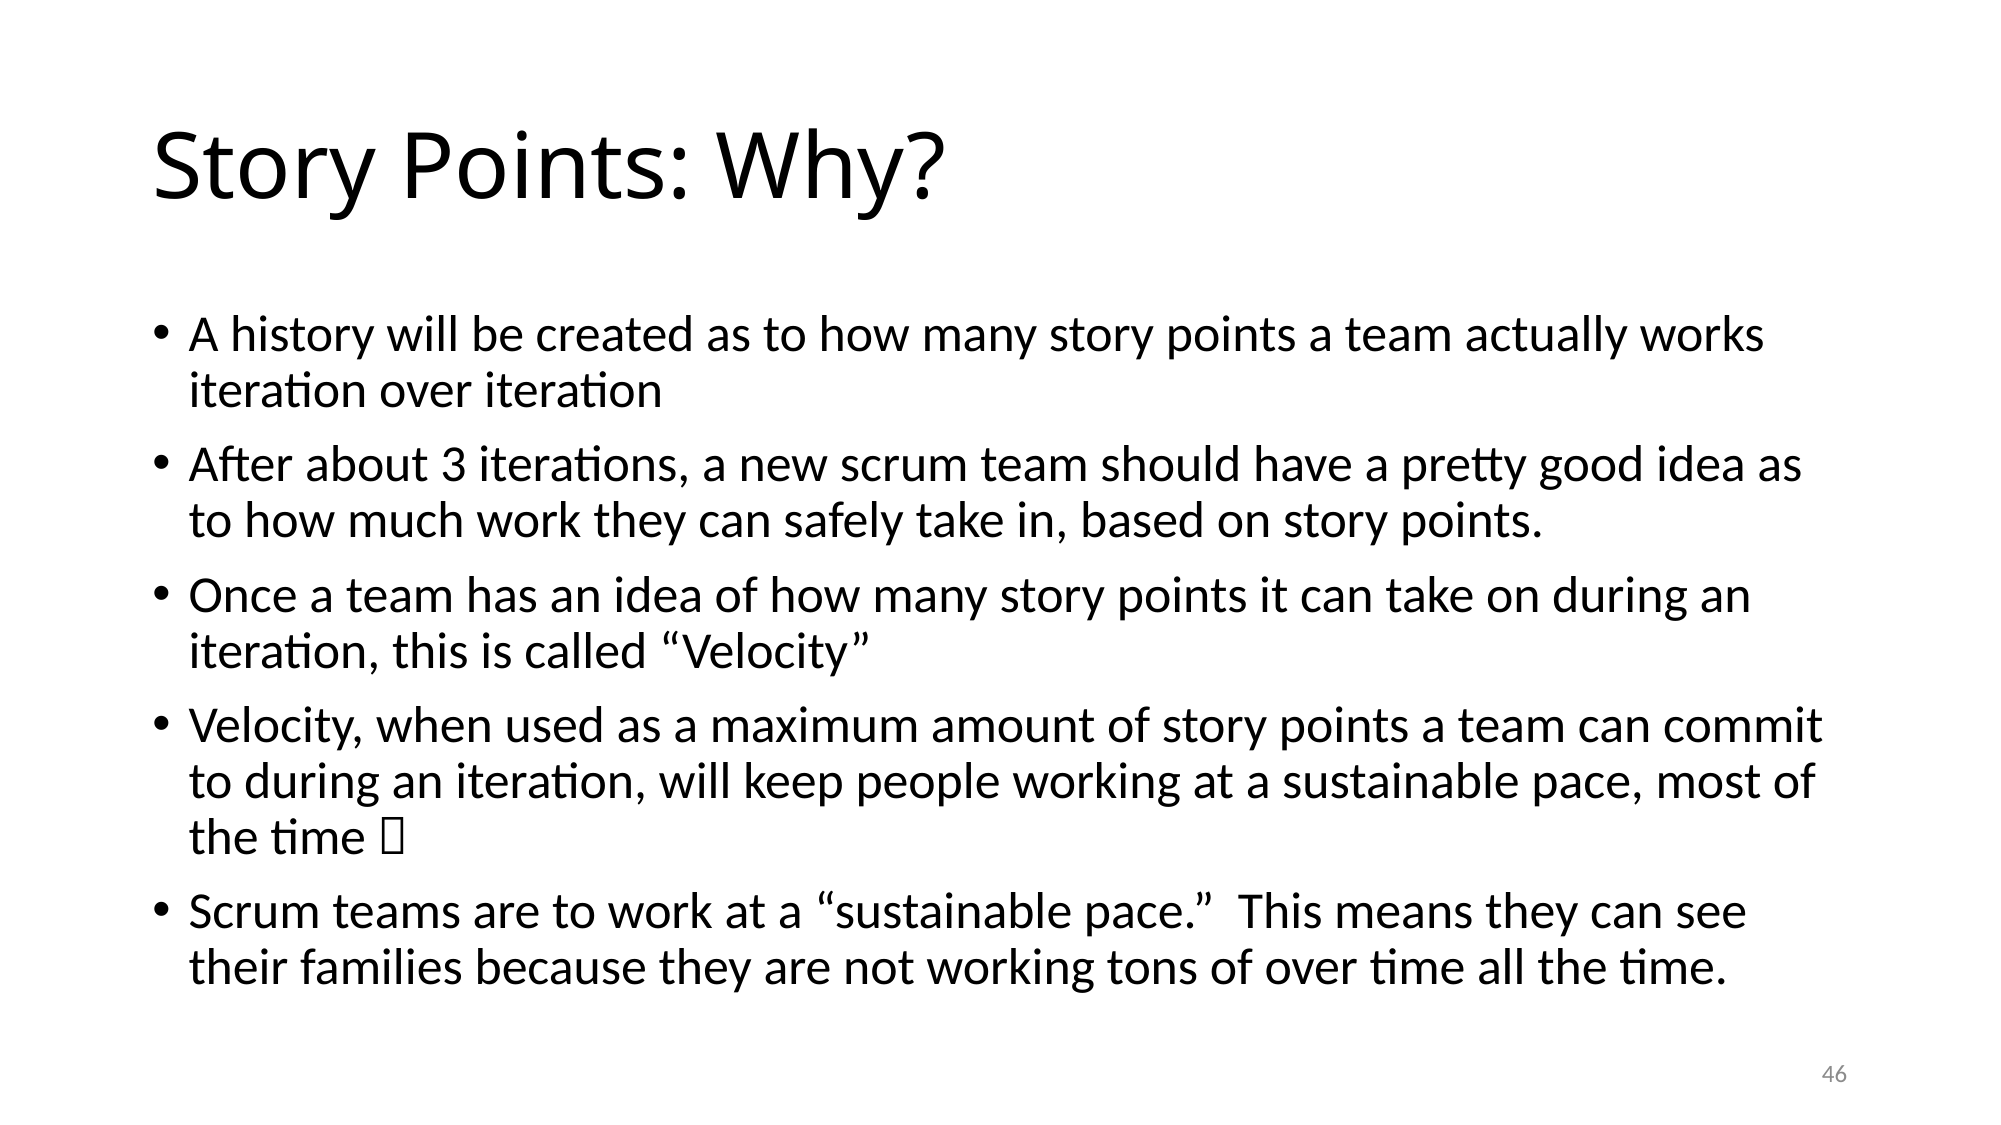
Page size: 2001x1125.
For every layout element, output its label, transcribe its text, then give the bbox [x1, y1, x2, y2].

title Story Points: Why? [137, 59, 1863, 278]
slide_number 46 [1412, 1042, 1863, 1103]
list A history will be created as to how many story points a team actually works iteration over iteration After about 3 iterations, a new scrum team should have a pretty good idea as to how much work they can safely take in, based on story points. Once a team has an idea of how many story points it can take on during an iteration, this is called “Velocity” Velocity, when used as a maximum amount of story points a team can commit to during an iteration, will keep people working at a sustainable pace, most of the time  Scrum teams are to work at a “sustainable pace.” This means they can see their families because they are not working tons of over time all the time. [137, 299, 1863, 1014]
